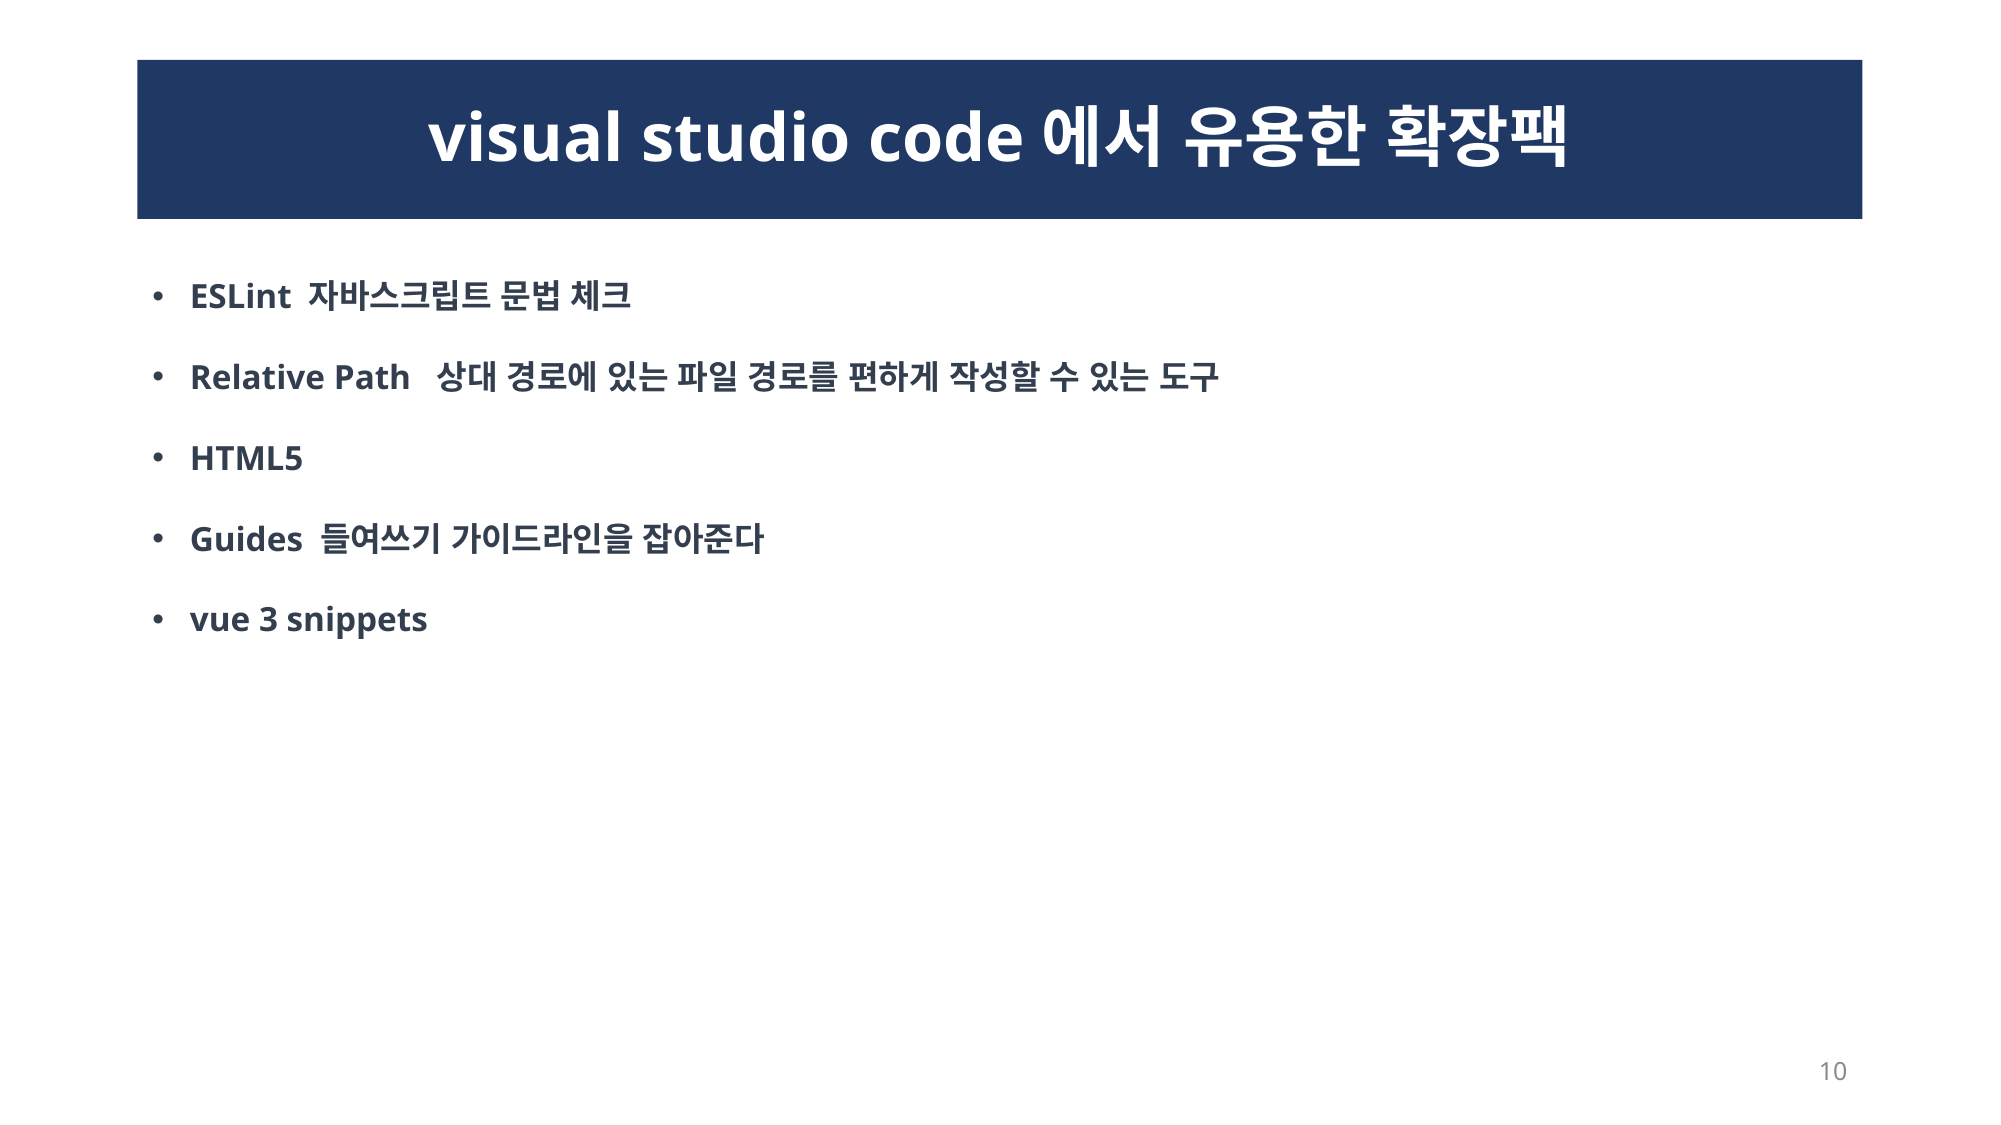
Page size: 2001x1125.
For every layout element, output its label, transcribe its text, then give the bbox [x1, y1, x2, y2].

slide_number 10 [1412, 1042, 1863, 1103]
title visual studio code에서 유용한 확장팩 [137, 59, 1863, 219]
list ESLint 자바스크립트 문법 체크 Relative Path 상대 경로에 있는 파일 경로를 편하게 작성할 수 있는 도구 HTML5 Guides 들여쓰기 가이드라인을 잡아준다 vue 3 snippets [137, 248, 1863, 1014]
